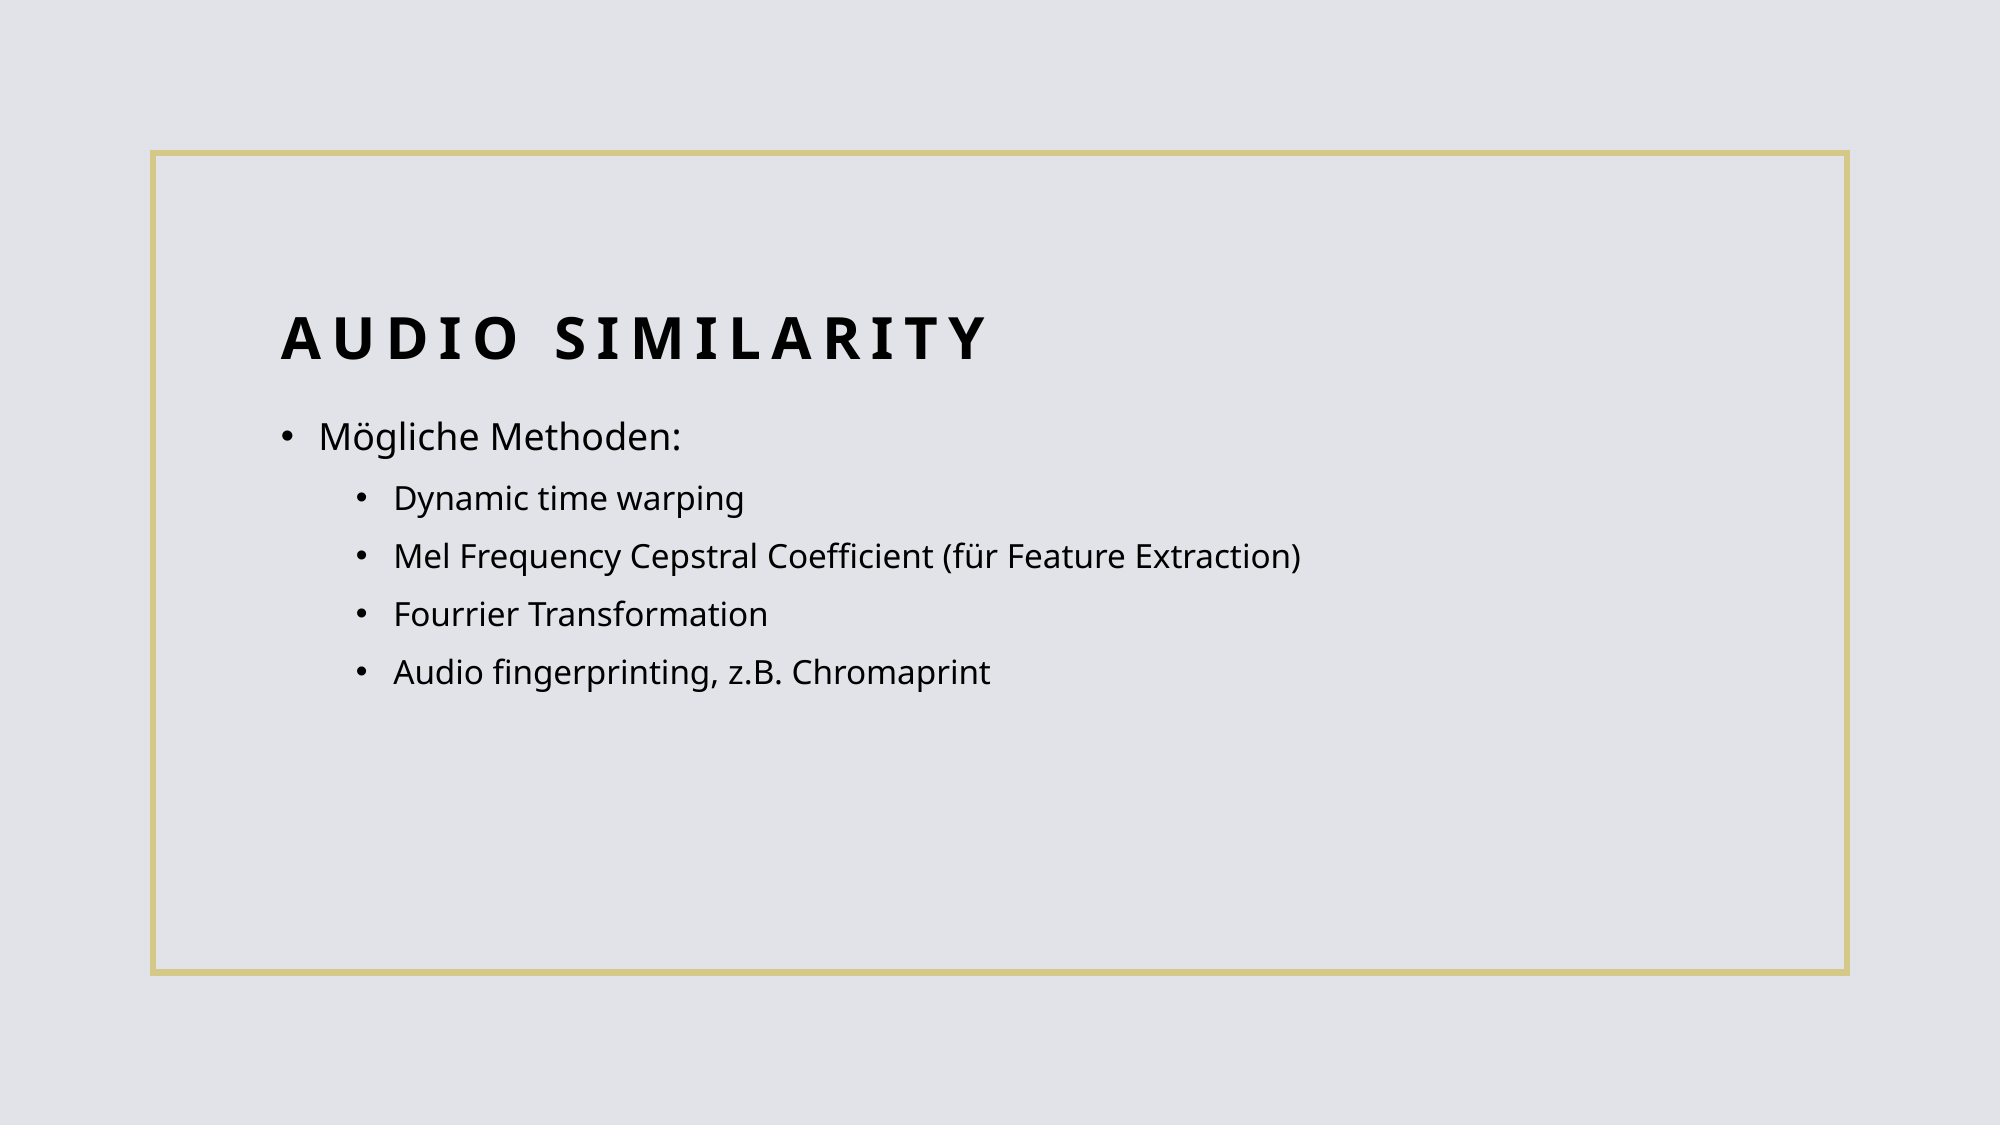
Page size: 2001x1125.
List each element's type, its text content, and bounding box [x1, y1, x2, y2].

title Audio Similarity [265, 202, 1739, 379]
list Mögliche Methoden: Dynamic time warping Mel Frequency Cepstral Coefficient (für Feature Extraction) Fourrier Transformation Audio fingerprinting, z.B. Chromaprint [265, 396, 1739, 913]
